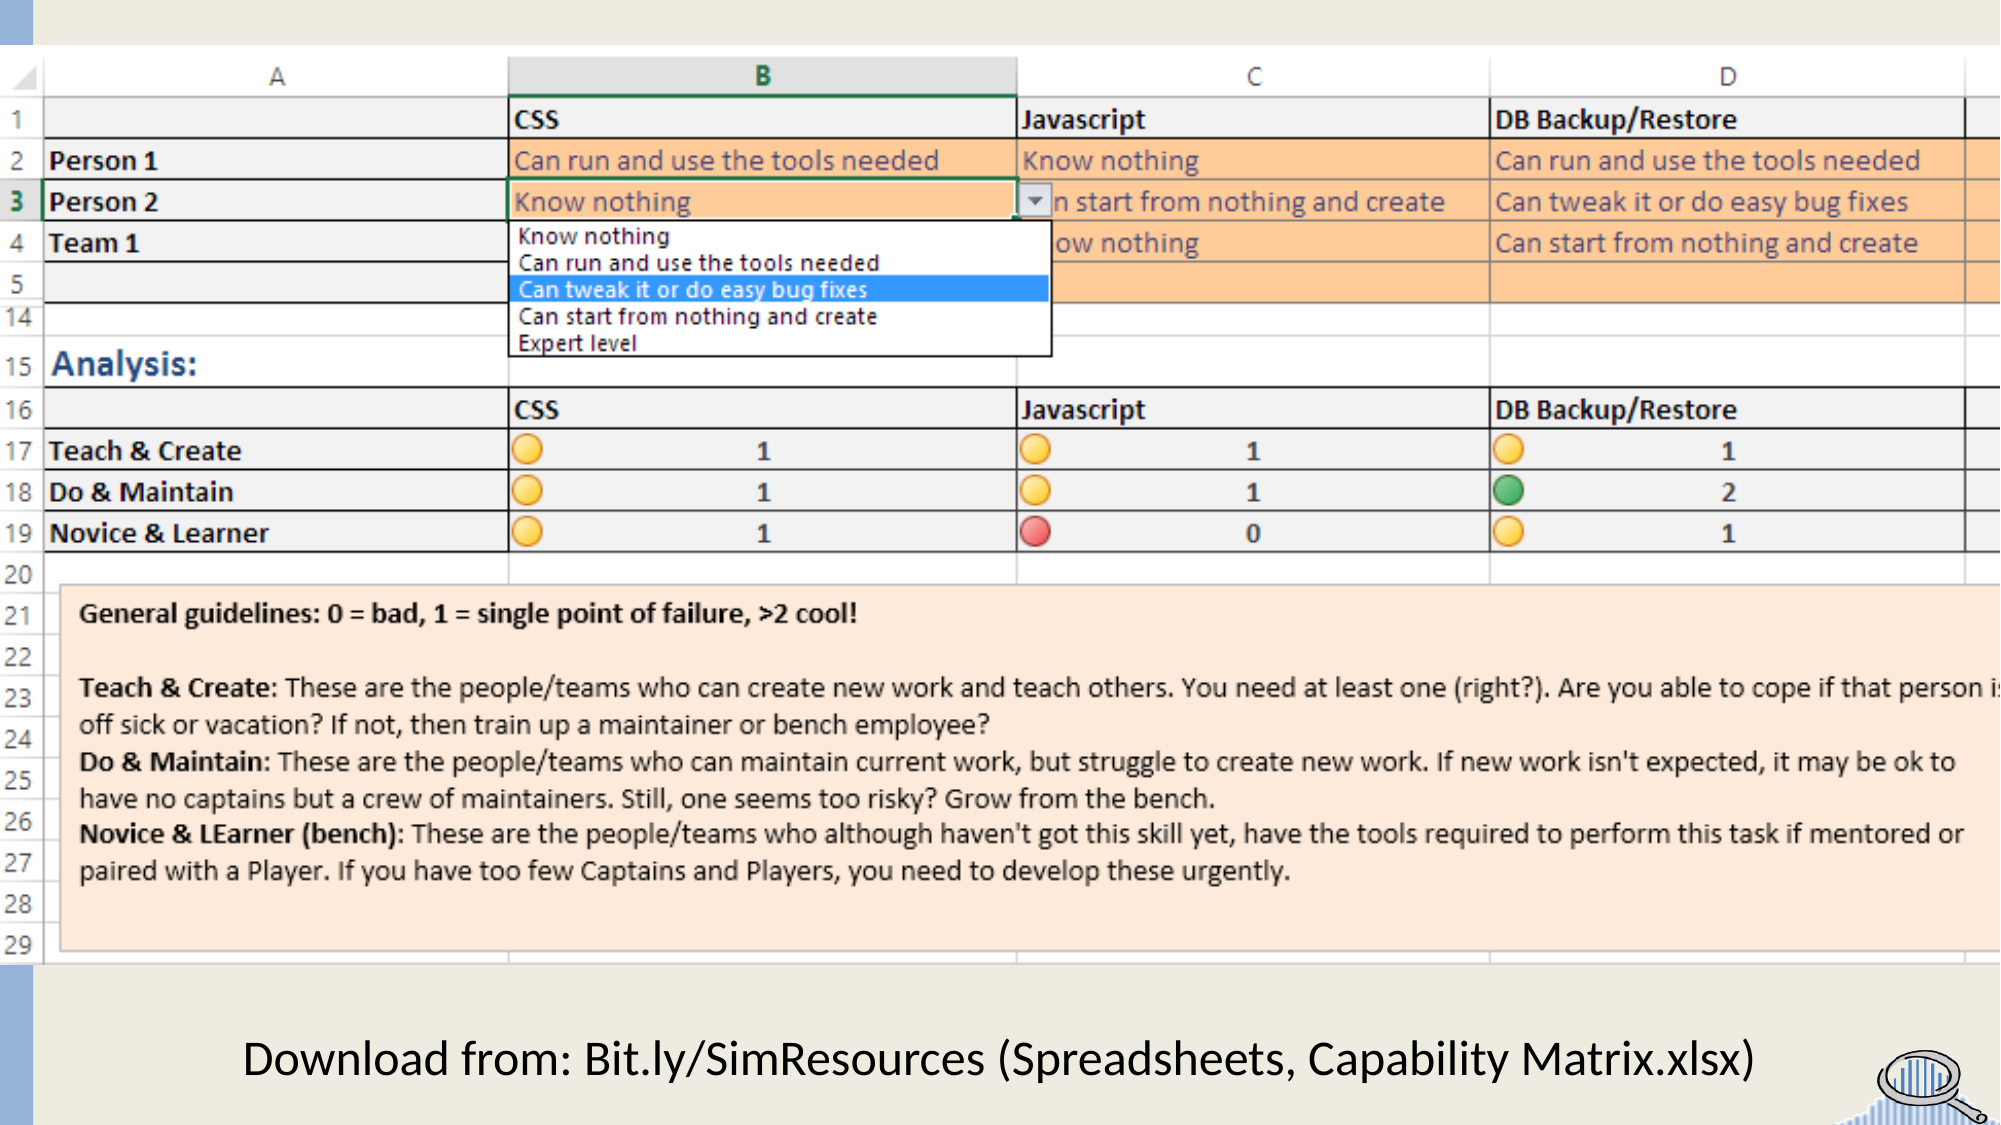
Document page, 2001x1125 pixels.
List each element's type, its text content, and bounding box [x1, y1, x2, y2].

picture [0, 44, 2000, 965]
picture [1833, 1046, 2000, 1125]
text_box Download from: Bit.ly/SimResources (Spreadsheets, Capability Matrix.xlsx) [228, 1018, 1772, 1093]
